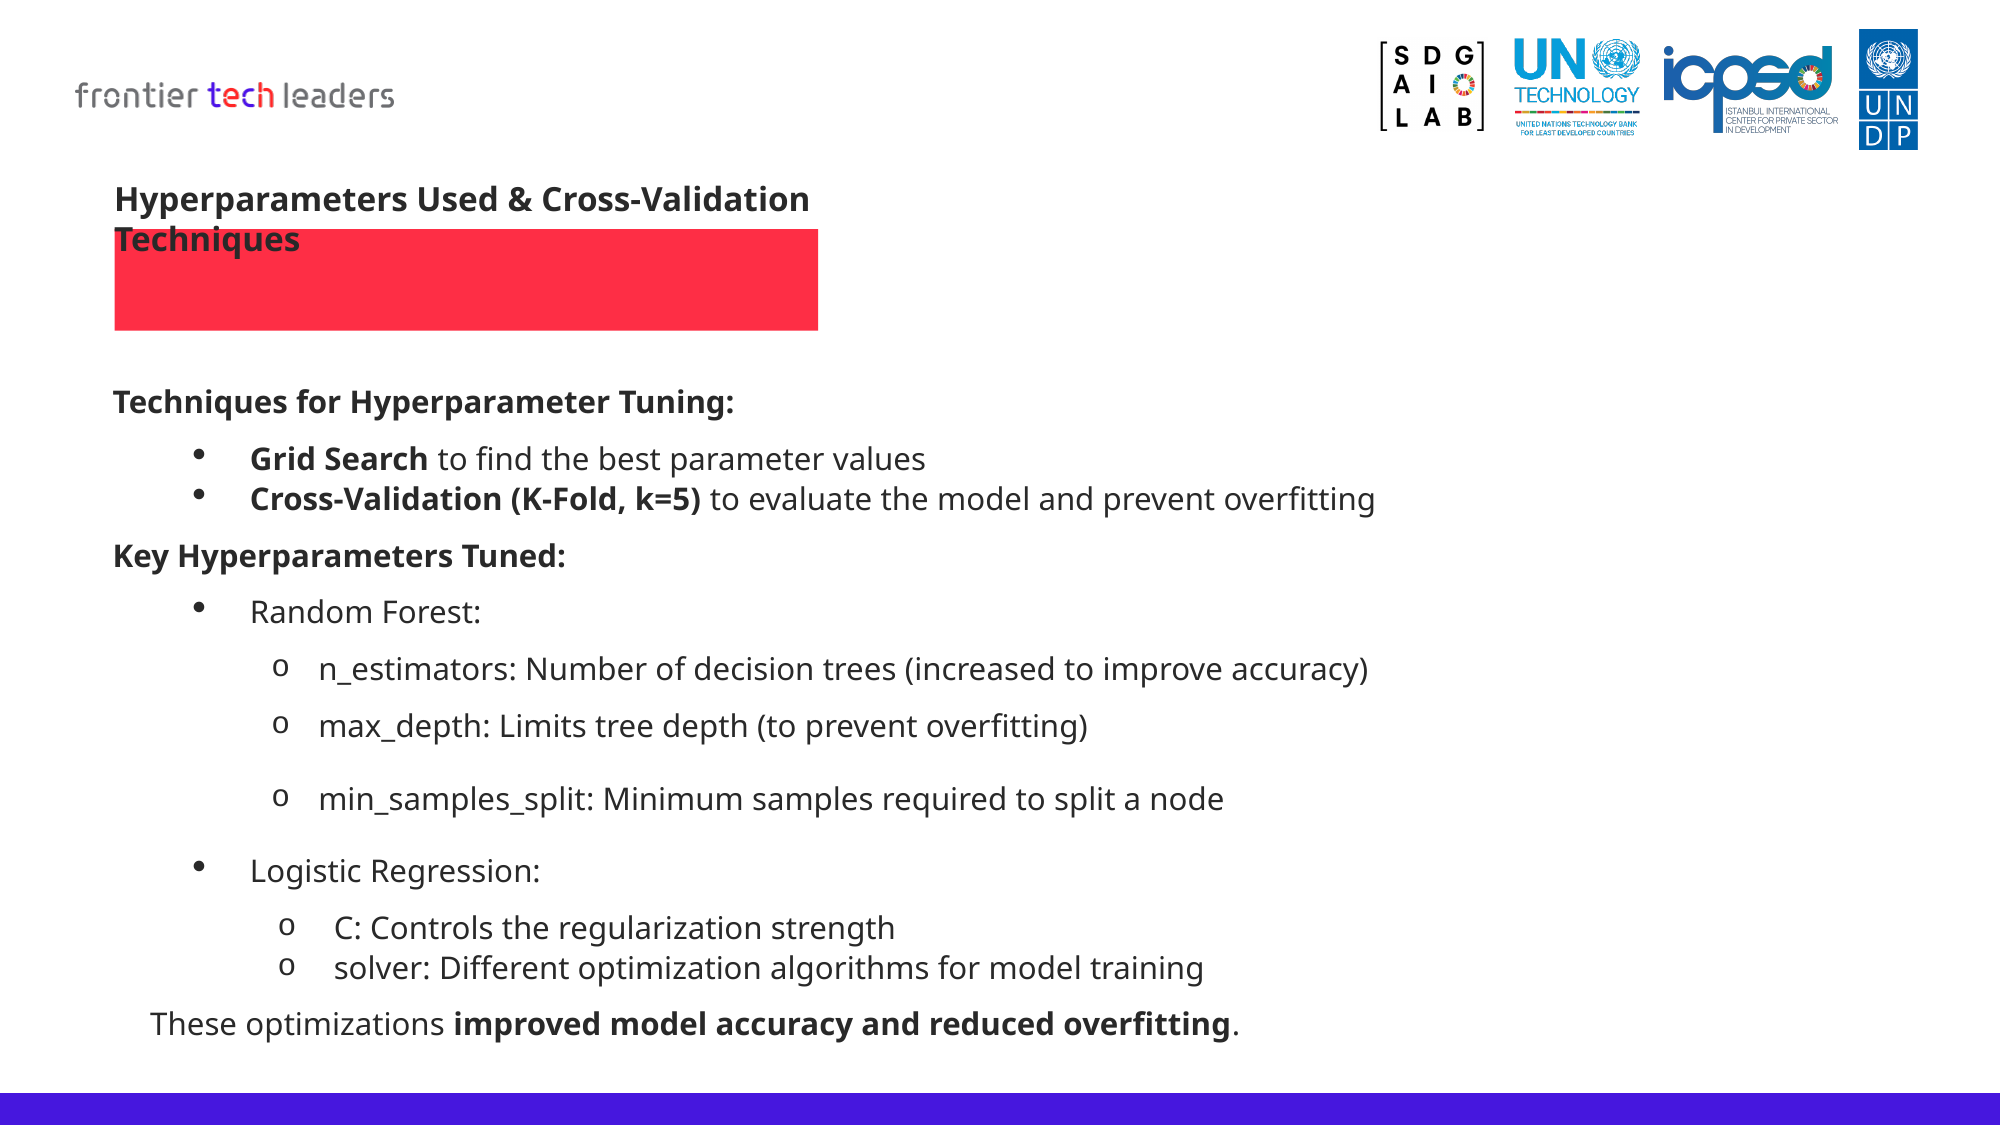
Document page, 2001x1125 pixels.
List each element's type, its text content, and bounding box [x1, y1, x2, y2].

text_box [114, 306, 819, 331]
text_box [0, 1093, 2000, 1125]
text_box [1377, 29, 1918, 150]
picture [75, 82, 394, 108]
text_box Hyperparameters Used & Cross-Validation Techniques [106, 170, 974, 306]
list Techniques for Hyperparameter Tuning: Grid Search to find the best parameter values Cross-Validation (K-Fold, k=5) to evaluate the model and prevent overfitting Key Hyperparameters Tuned: Random Forest: n_estimators: Number of decision trees (increased to improve accuracy) max_depth: Limits tree depth (to prevent overfitting) min_samples_split: Minimum samples required to split a node Logistic Regression: C: Controls the regularization strength solver: Different optimization algorithms for model training These optimizations improved model accuracy and reduced overfitting. [104, 346, 1788, 1076]
